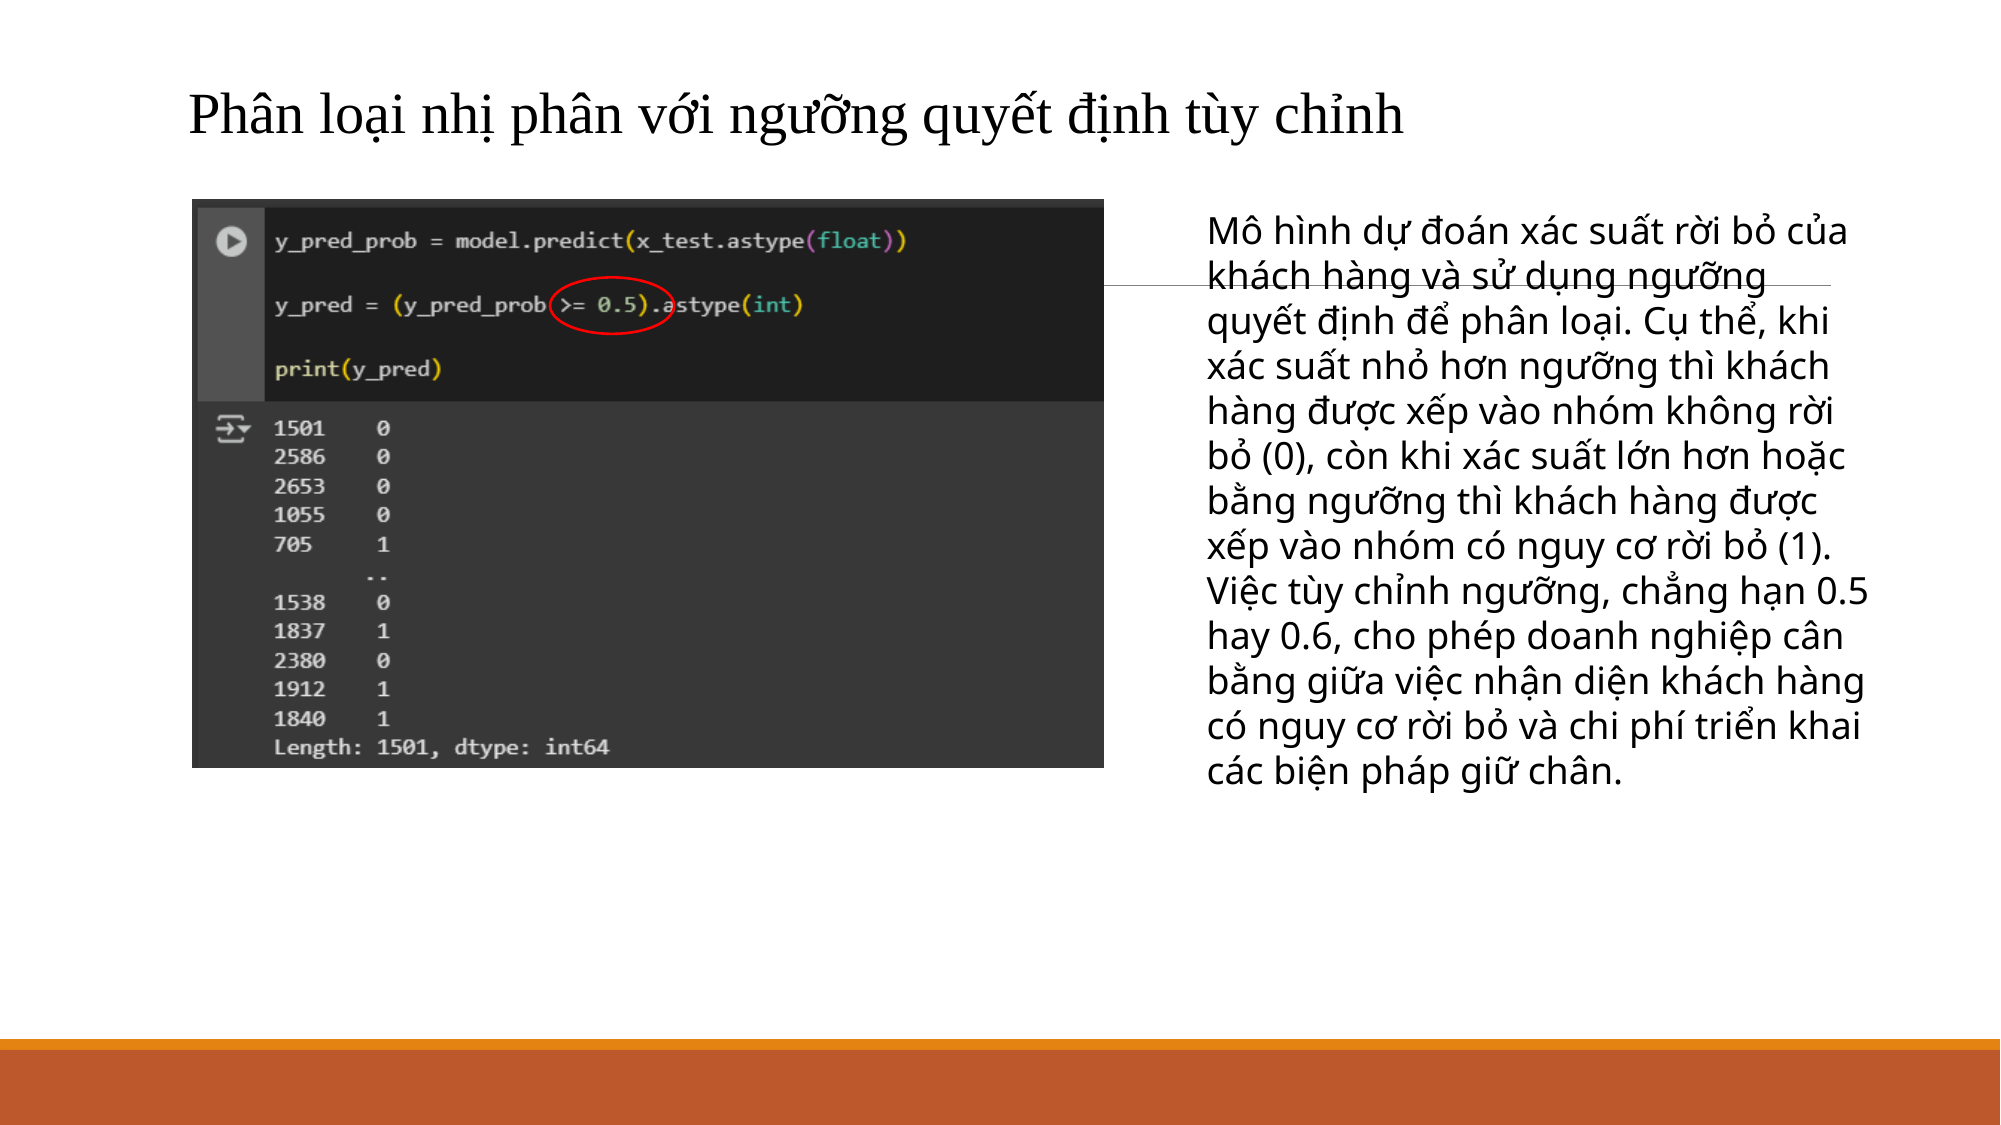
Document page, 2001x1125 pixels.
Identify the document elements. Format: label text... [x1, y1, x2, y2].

text_box Phân loại nhị phân với ngưỡng quyết định tùy chỉnh [173, 67, 1667, 153]
picture [192, 198, 1104, 769]
text_box Mô hình dự đoán xác suất rời bỏ của khách hàng và sử dụng ngưỡng quyết định để phân loại. Cụ thể, khi xác suất nhỏ hơn ngưỡng thì khách hàng được xếp vào nhóm không rời bỏ (0), còn khi xác suất lớn hơn hoặc bằng ngưỡng thì khách hàng được xếp vào nhóm có nguy cơ rời bỏ (1). Việc tùy chỉnh ngưỡng, chẳng hạn 0.5 hay 0.6, cho phép doanh nghiệp cân bằng giữa việc nhận diện khách hàng có nguy cơ rời bỏ và chi phí triển khai các biện pháp giữ chân. [1191, 199, 1887, 800]
